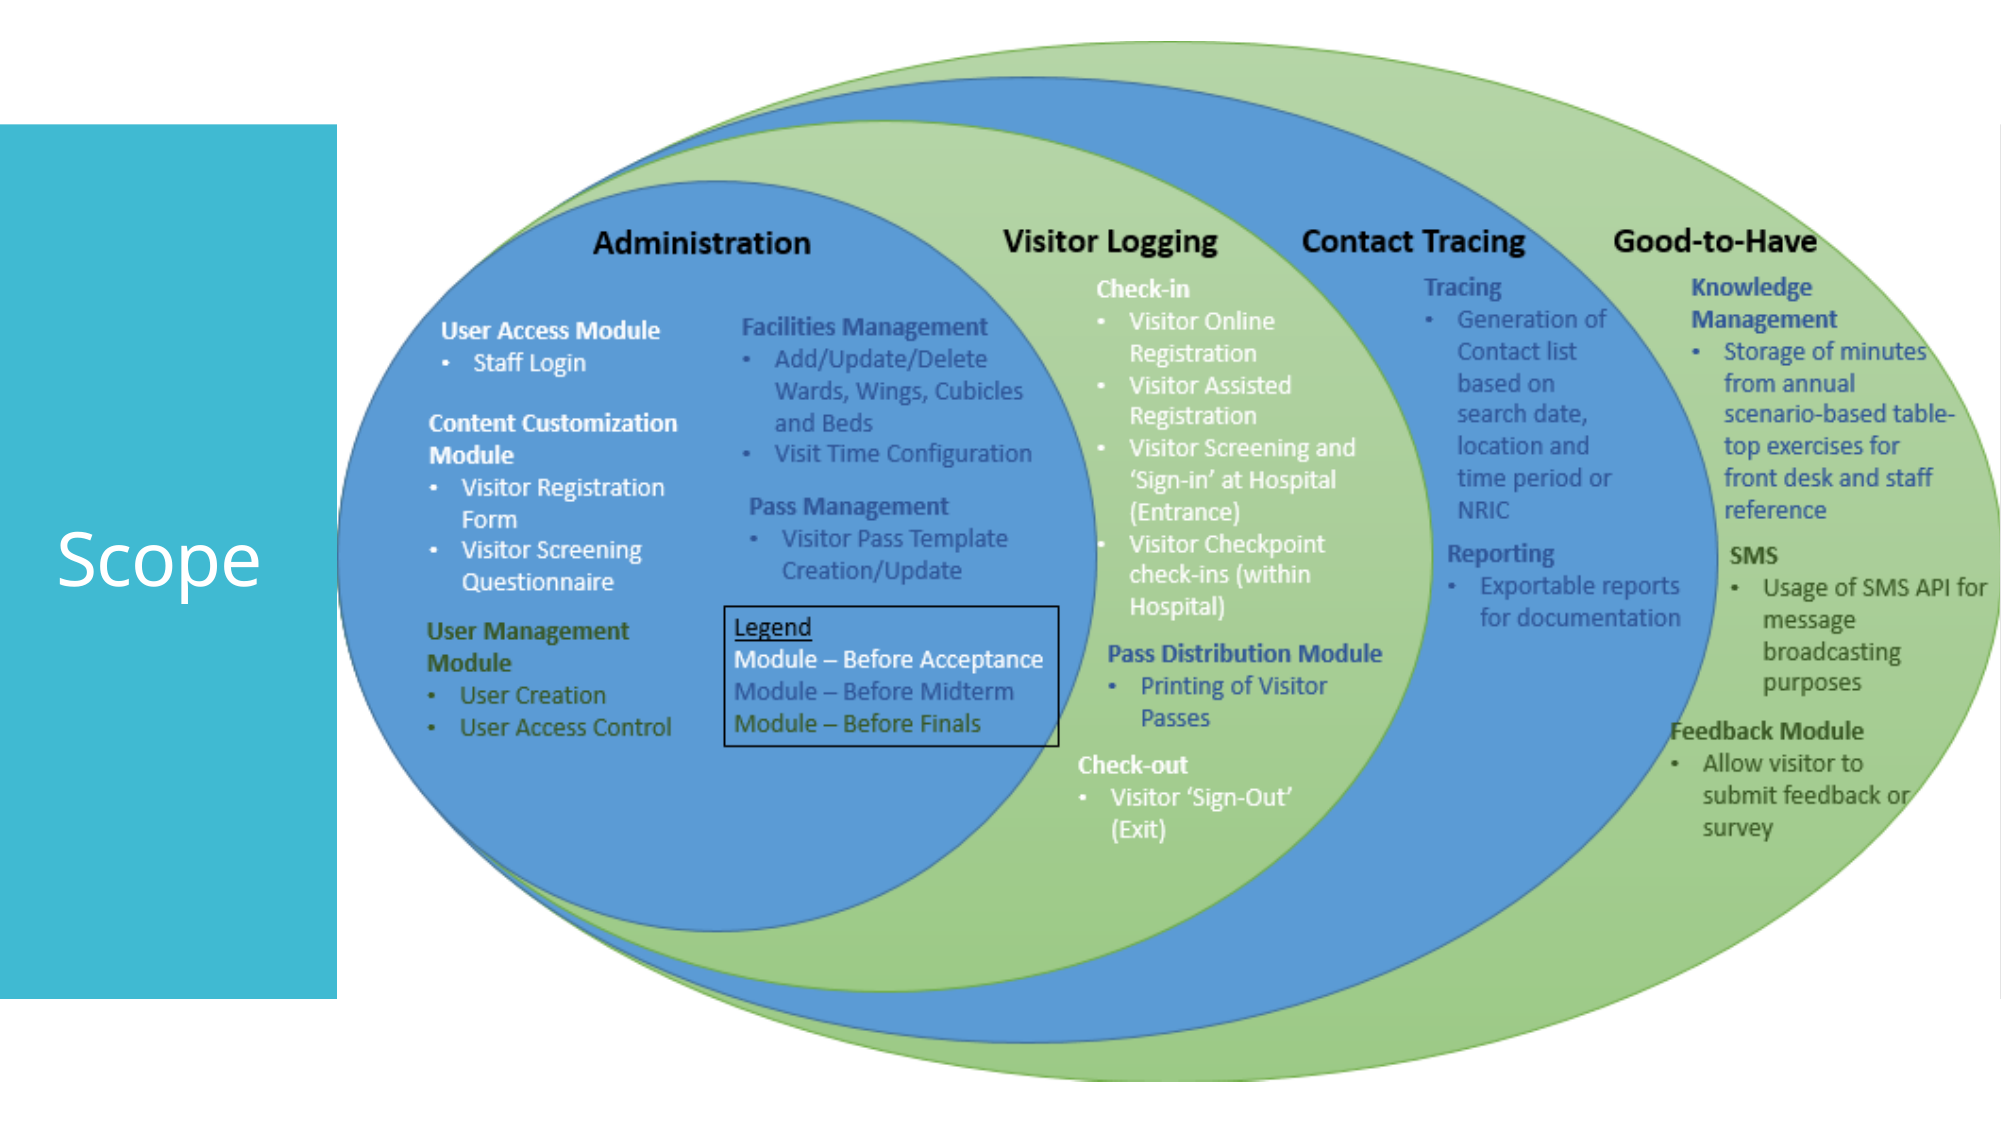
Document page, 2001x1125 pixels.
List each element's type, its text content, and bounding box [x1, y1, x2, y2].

title Scope [41, 184, 337, 940]
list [337, 41, 2000, 1083]
